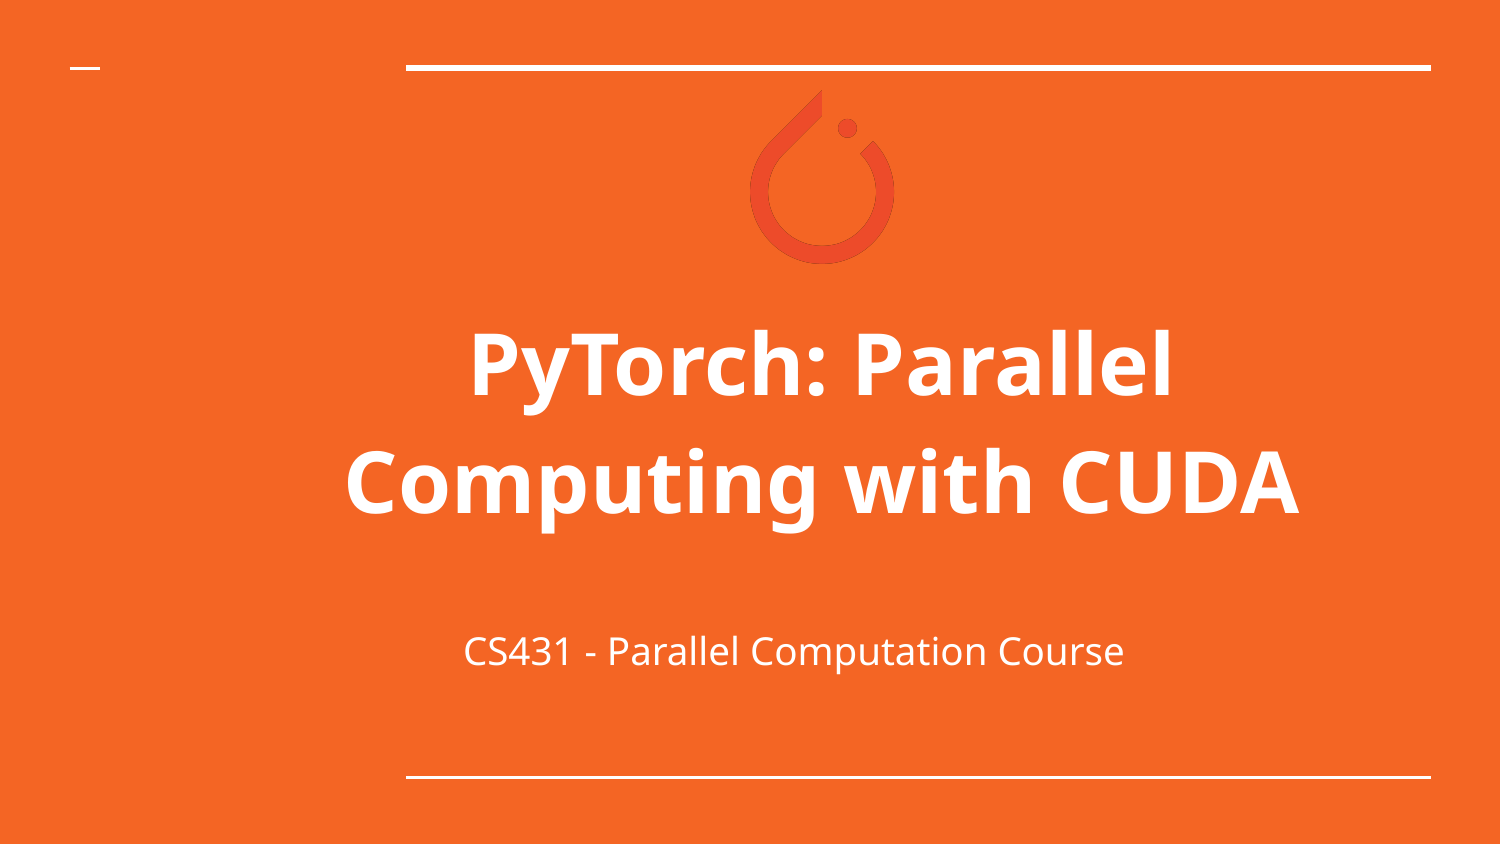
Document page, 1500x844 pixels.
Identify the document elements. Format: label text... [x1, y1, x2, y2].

title PyTorch: Parallel Computing with CUDA [243, 288, 1402, 555]
subtitle CS431 - Parallel Computation Course [448, 579, 1197, 692]
picture [699, 54, 946, 301]
